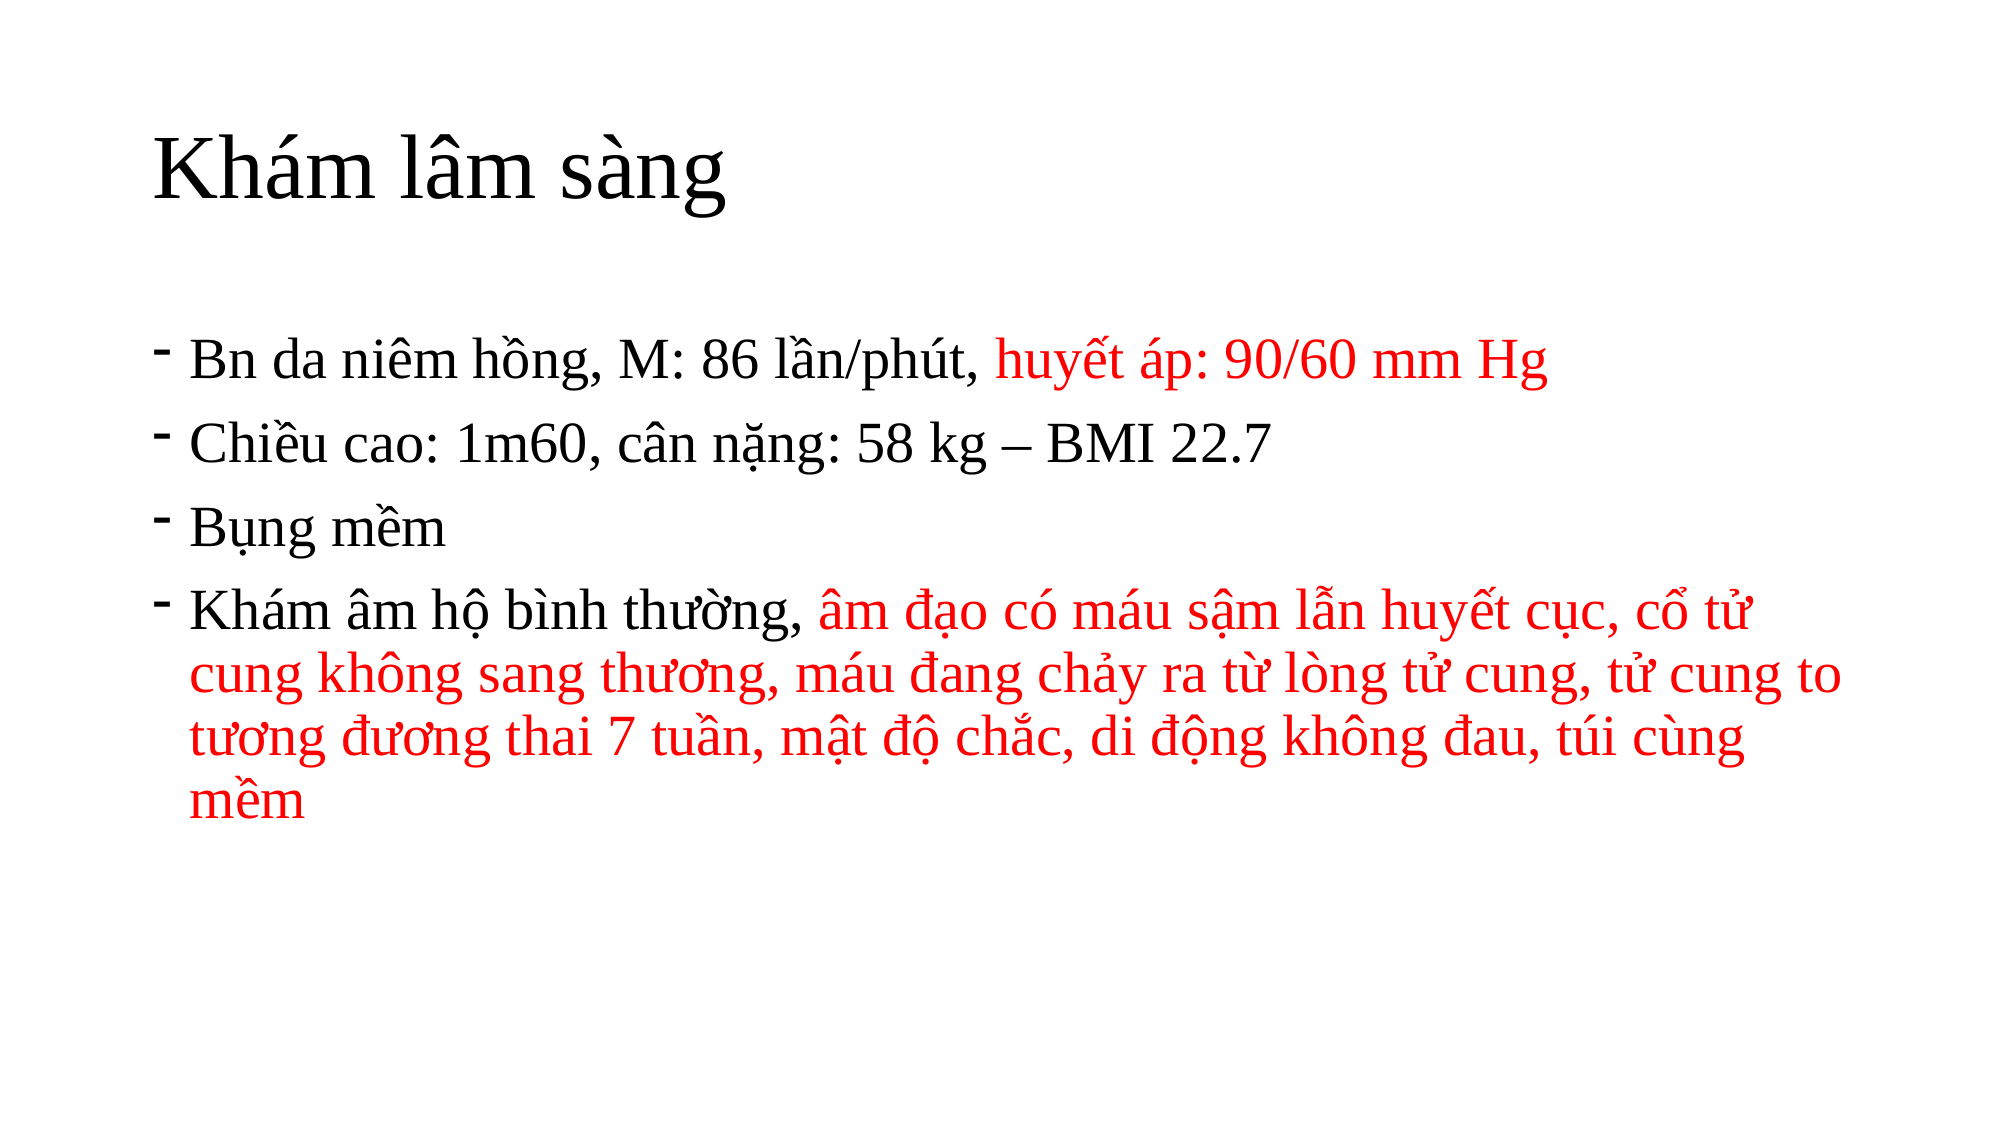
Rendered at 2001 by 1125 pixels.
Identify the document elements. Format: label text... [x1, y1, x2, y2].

list Bn da niêm hồng, M: 86 lần/phút, huyết áp: 90/60 mm Hg Chiều cao: 1m60, cân nặng: 58 kg – BMI 22.7 Bụng mềm Khám âm hộ bình thường, âm đạo có máu sậm lẫn huyết cục, cổ tử cung không sang thương, máu đang chảy ra từ lòng tử cung, tử cung to tương đương thai 7 tuần, mật độ chắc, di động không đau, túi cùng mềm [137, 229, 1863, 944]
title Khám lâm sàng [137, 59, 1863, 229]
